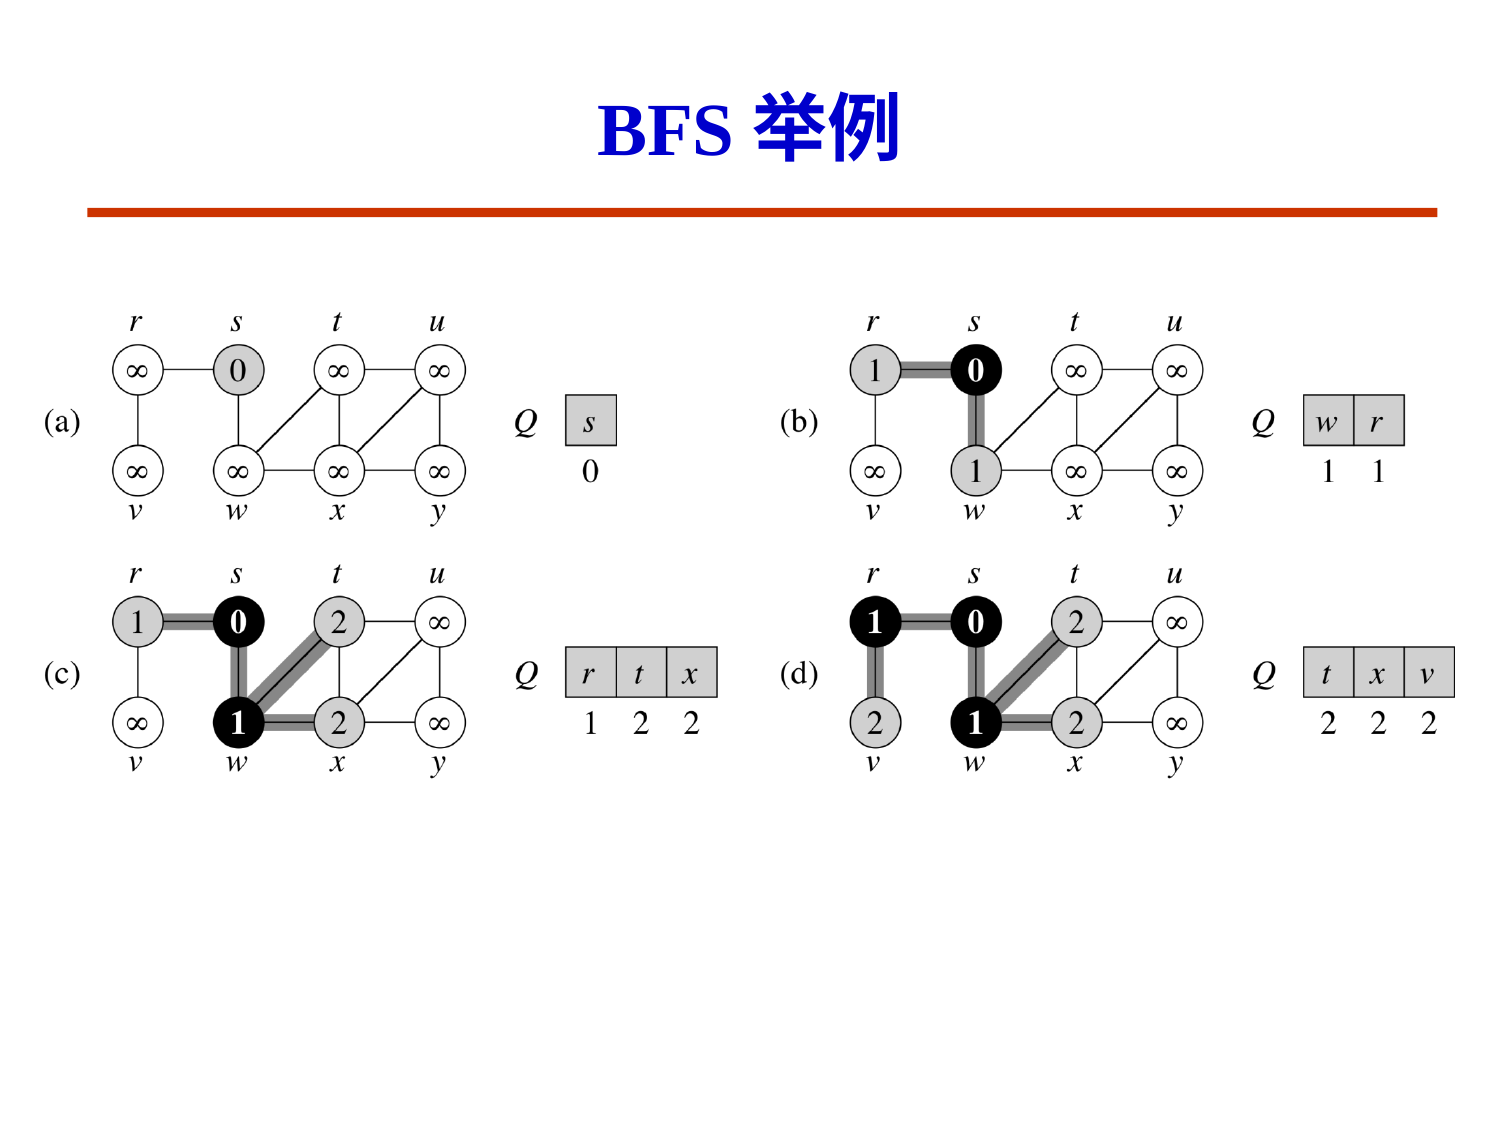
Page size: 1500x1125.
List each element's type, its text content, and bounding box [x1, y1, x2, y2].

picture [42, 312, 726, 788]
picture [762, 312, 1456, 788]
title BFS举例 [112, 50, 1388, 200]
